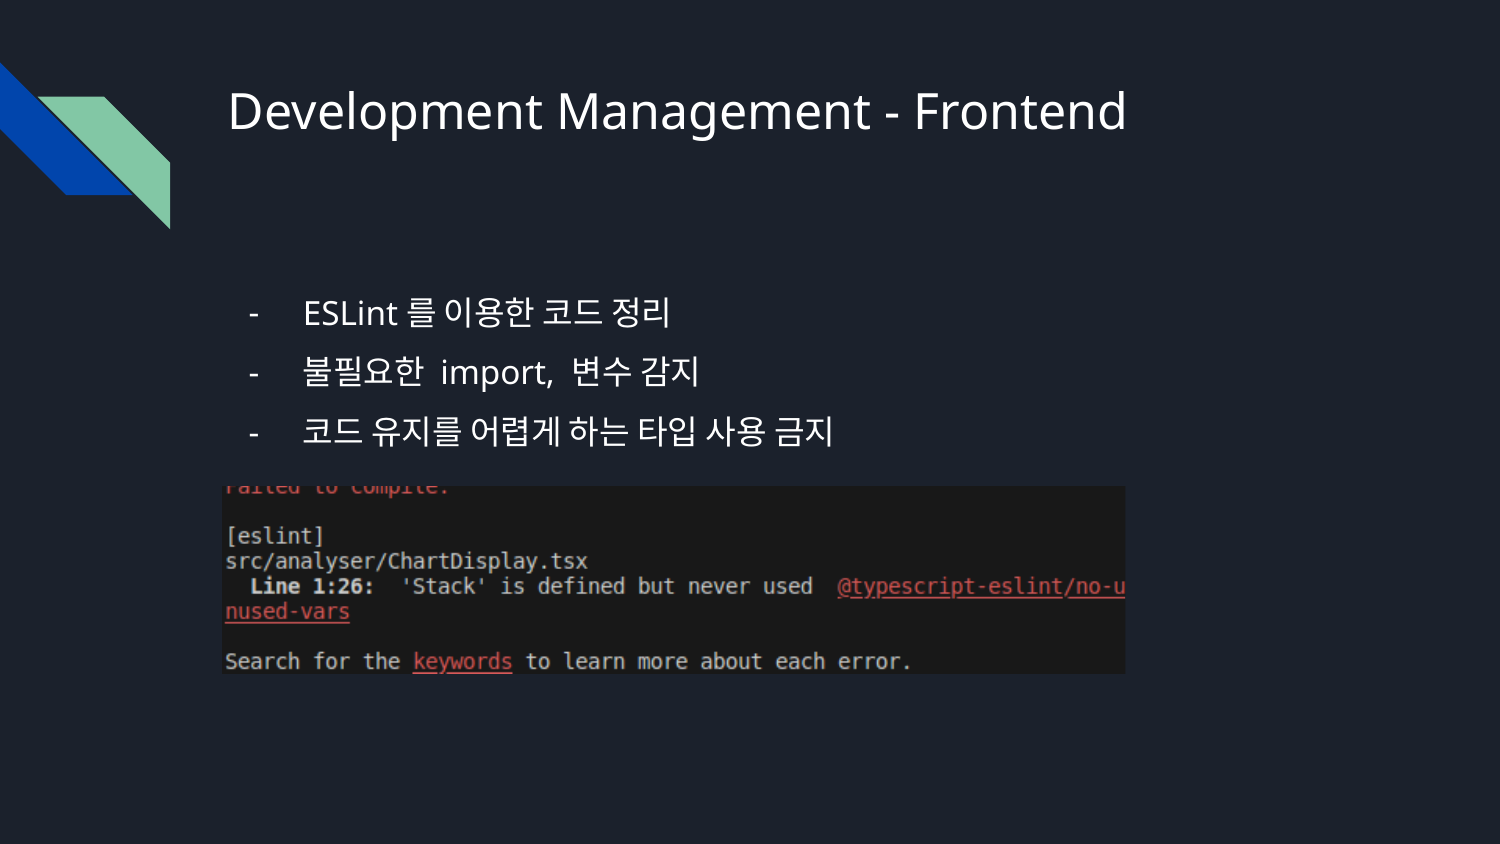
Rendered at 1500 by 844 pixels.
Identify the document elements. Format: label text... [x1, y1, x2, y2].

picture [212, 485, 1126, 685]
title Development Management - Frontend [212, 64, 1368, 215]
list ESLint를 이용한 코드 정리 불필요한 import, 변수 감지 코드 유지를 어렵게 하는 타입 사용 금지 [212, 257, 1368, 735]
